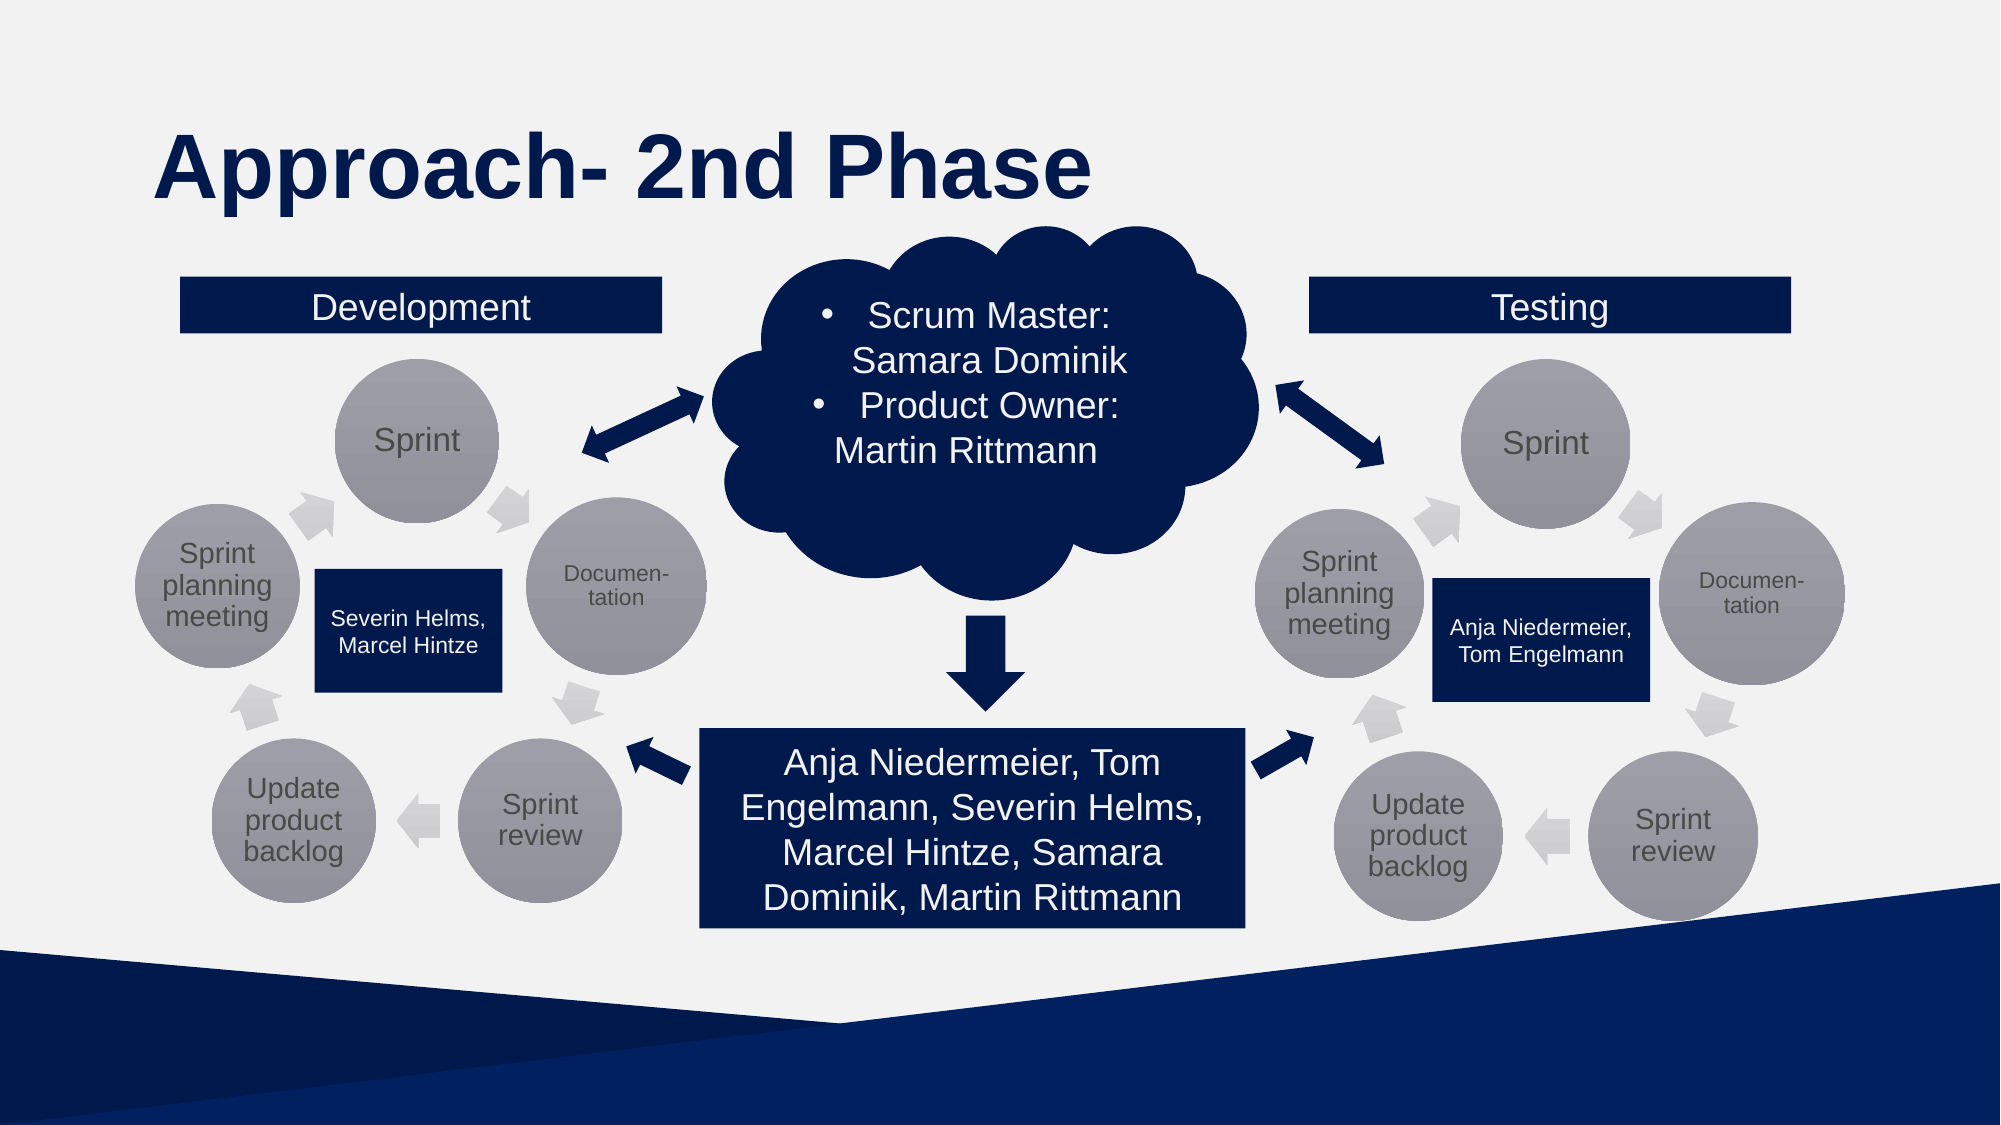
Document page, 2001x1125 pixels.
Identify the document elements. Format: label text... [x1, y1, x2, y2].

title Approach- 2nd Phase [137, 59, 1863, 278]
text_box [943, 614, 1028, 714]
text_box Development [179, 276, 663, 334]
text_box Anja Niedermeier, Tom Engelmann, Severin Helms, Marcel Hintze, Samara Dominik, Martin Rittmann [698, 727, 1247, 929]
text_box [1171, 358, 1929, 921]
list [42, 358, 800, 903]
text_box Testing [1308, 276, 1792, 334]
text_box Scrum Master: Samara Dominik Product Owner: Martin Rittmann [736, 225, 1248, 602]
